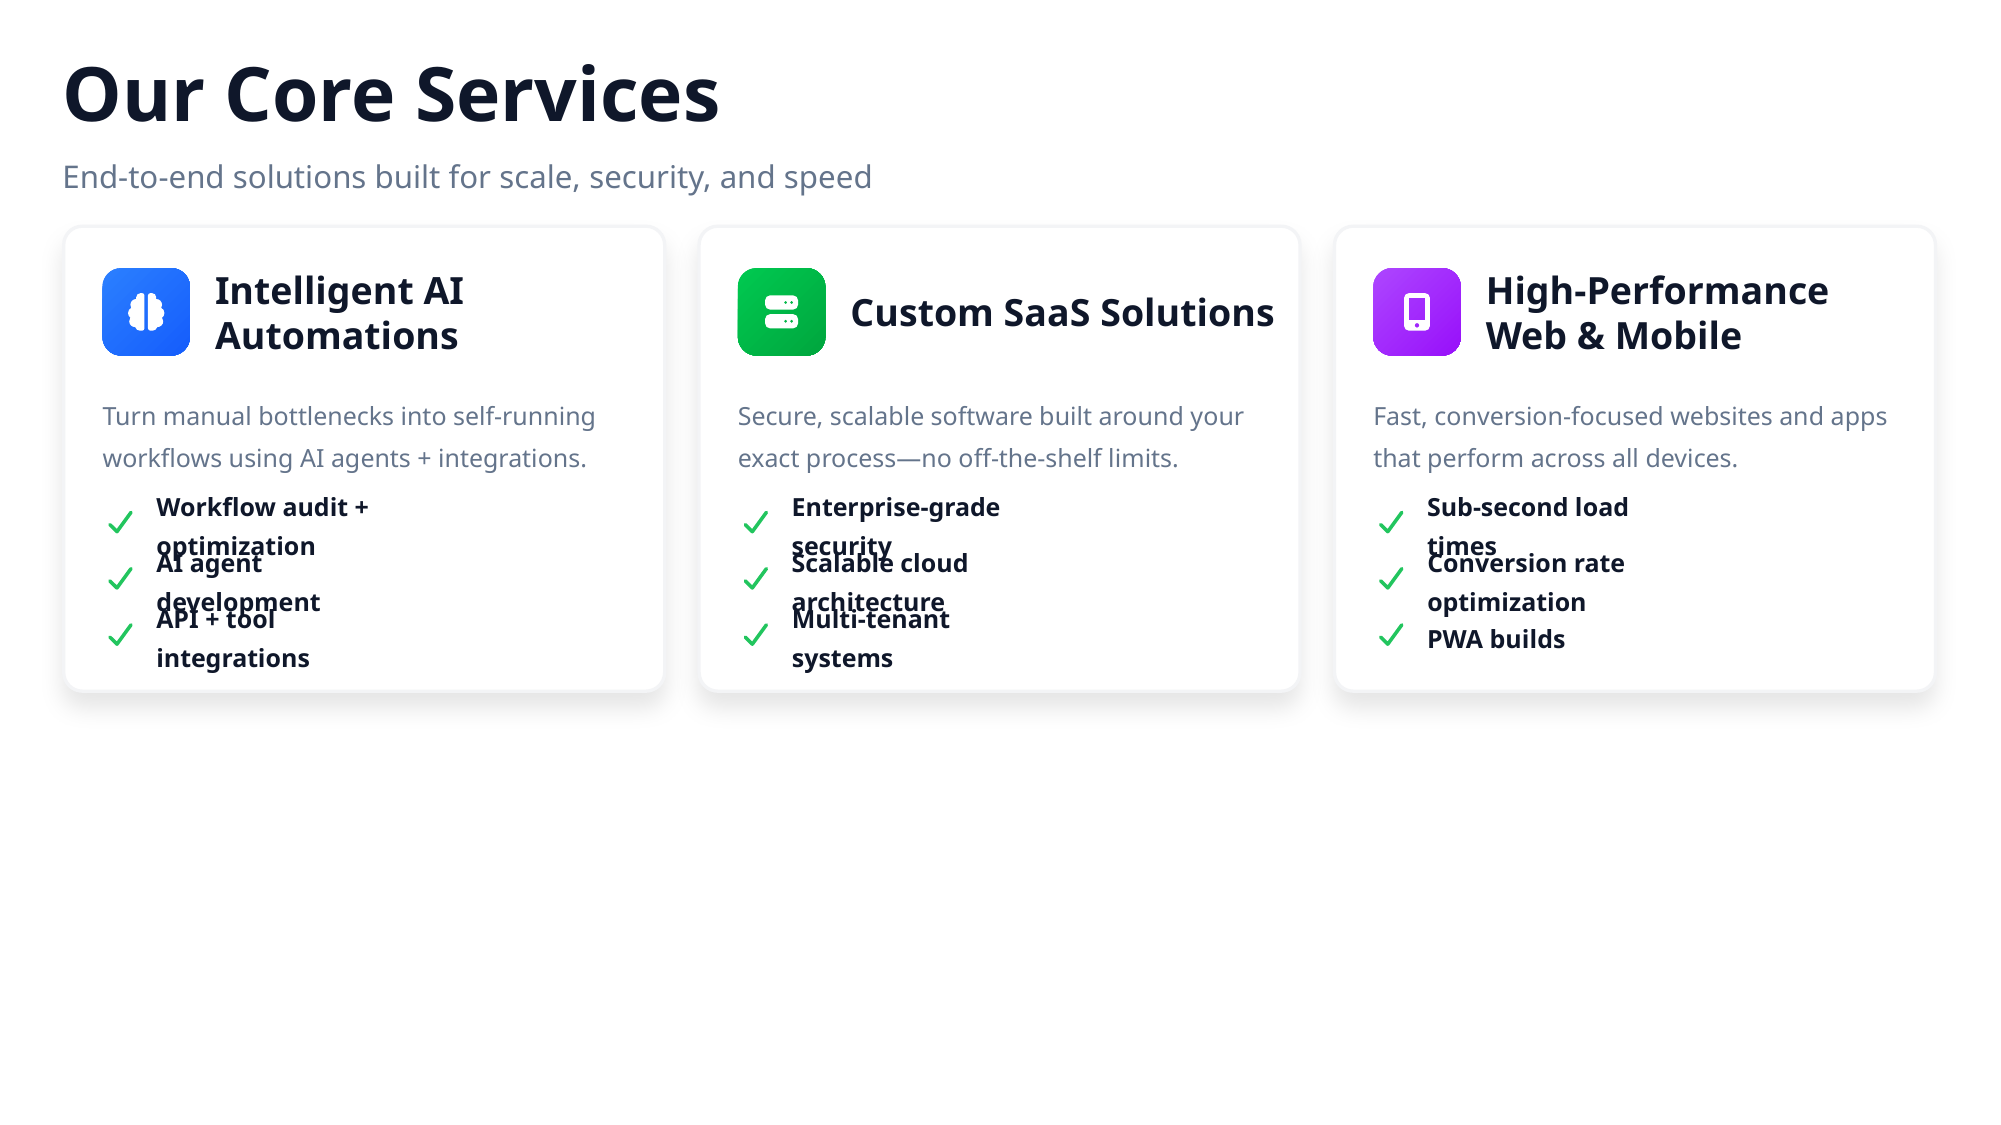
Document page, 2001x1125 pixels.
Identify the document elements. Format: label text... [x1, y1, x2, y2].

text_box [108, 567, 133, 590]
text_box AI agent development [156, 558, 413, 597]
text_box Enterprise-grade security [791, 502, 1084, 540]
text_box [1334, 226, 1936, 692]
text_box Secure, scalable software built around your exact process—no off-the-shelf limits. [737, 389, 1274, 472]
text_box Conversion rate optimization [1427, 558, 1757, 597]
text_box [1404, 293, 1430, 331]
text_box High-Performance Web & Mobile [1485, 264, 1916, 359]
text_box [147, 293, 165, 331]
text_box Intelligent AI Automations [214, 264, 645, 359]
text_box [1373, 268, 1461, 356]
text_box [765, 314, 799, 329]
text_box [128, 293, 145, 331]
text_box [744, 567, 768, 590]
text_box [1379, 510, 1404, 534]
text_box API + tool integrations [156, 615, 415, 653]
text_box Fast, conversion-focused websites and apps that perform across all devices. [1373, 389, 1910, 472]
text_box [744, 623, 768, 646]
text_box Our Core Services [62, 62, 1975, 138]
text_box [744, 510, 768, 534]
text_box [699, 226, 1301, 692]
text_box PWA builds [1427, 615, 1570, 653]
text_box [737, 268, 826, 356]
text_box End-to-end solutions built for scale, security, and speed [62, 149, 1954, 194]
text_box [108, 623, 133, 646]
text_box Sub-second load times [1427, 502, 1695, 540]
text_box Scalable cloud architecture [791, 558, 1105, 597]
text_box Custom SaaS Solutions [850, 264, 1280, 359]
text_box Workflow audit + optimization [156, 502, 496, 540]
text_box Turn manual bottlenecks into self-running workflows using AI agents + integrations. [102, 389, 639, 472]
text_box [1379, 623, 1404, 646]
text_box [63, 226, 665, 692]
text_box [102, 268, 190, 356]
text_box [765, 295, 799, 310]
text_box [1379, 567, 1404, 590]
text_box Multi-tenant systems [791, 615, 1034, 653]
text_box [108, 510, 133, 534]
